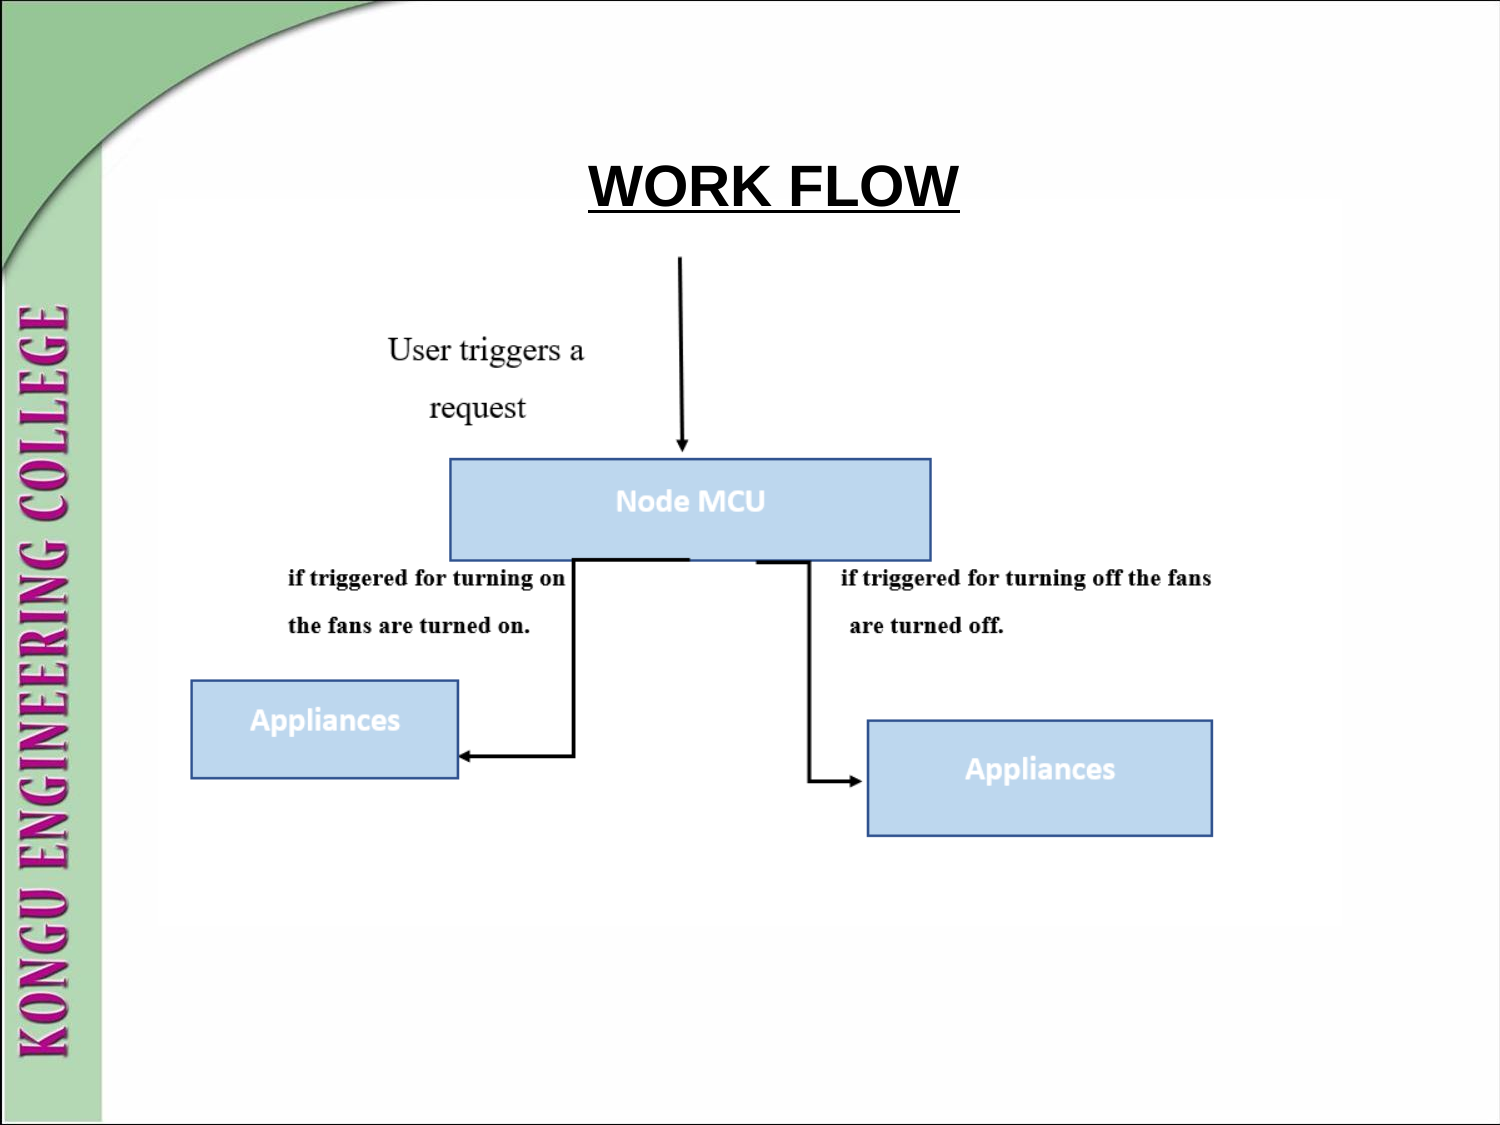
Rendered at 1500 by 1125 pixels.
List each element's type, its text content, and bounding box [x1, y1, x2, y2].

picture [0, 0, 1500, 1125]
title WORK FLOW [121, 115, 1426, 251]
